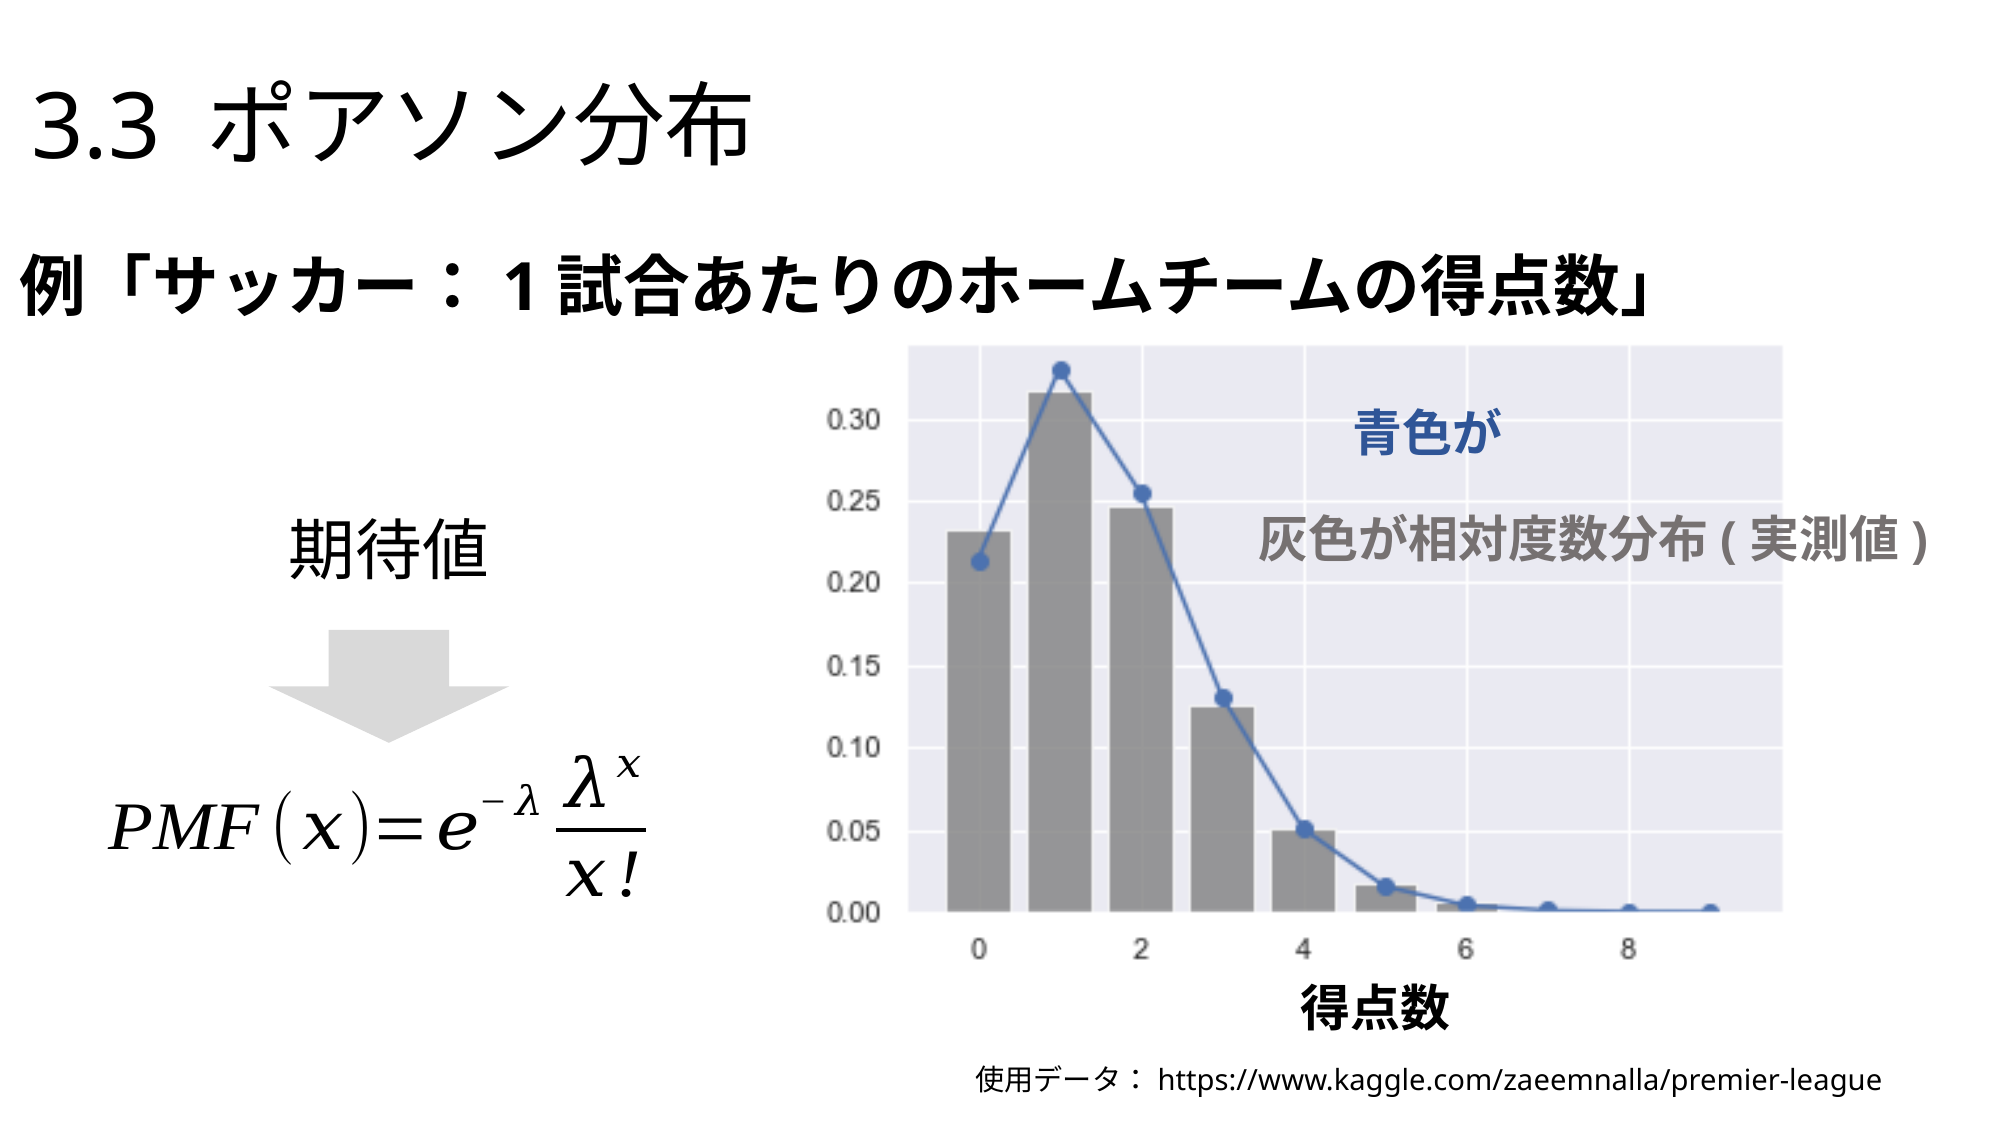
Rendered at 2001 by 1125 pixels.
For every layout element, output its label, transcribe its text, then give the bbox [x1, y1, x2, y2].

text_box 使用データ：https://www.kaggle.com/zaeemnalla/premier-league [960, 1053, 1898, 1104]
title 3.3 ポアソン分布 [16, 20, 1975, 238]
text_box [268, 628, 510, 744]
text_box 例「サッカー：1試合あたりのホームチームの得点数」 [4, 236, 1702, 332]
picture [765, 252, 1896, 1007]
text_box 灰色が相対度数分布(実測値) [1896, 499, 1944, 575]
